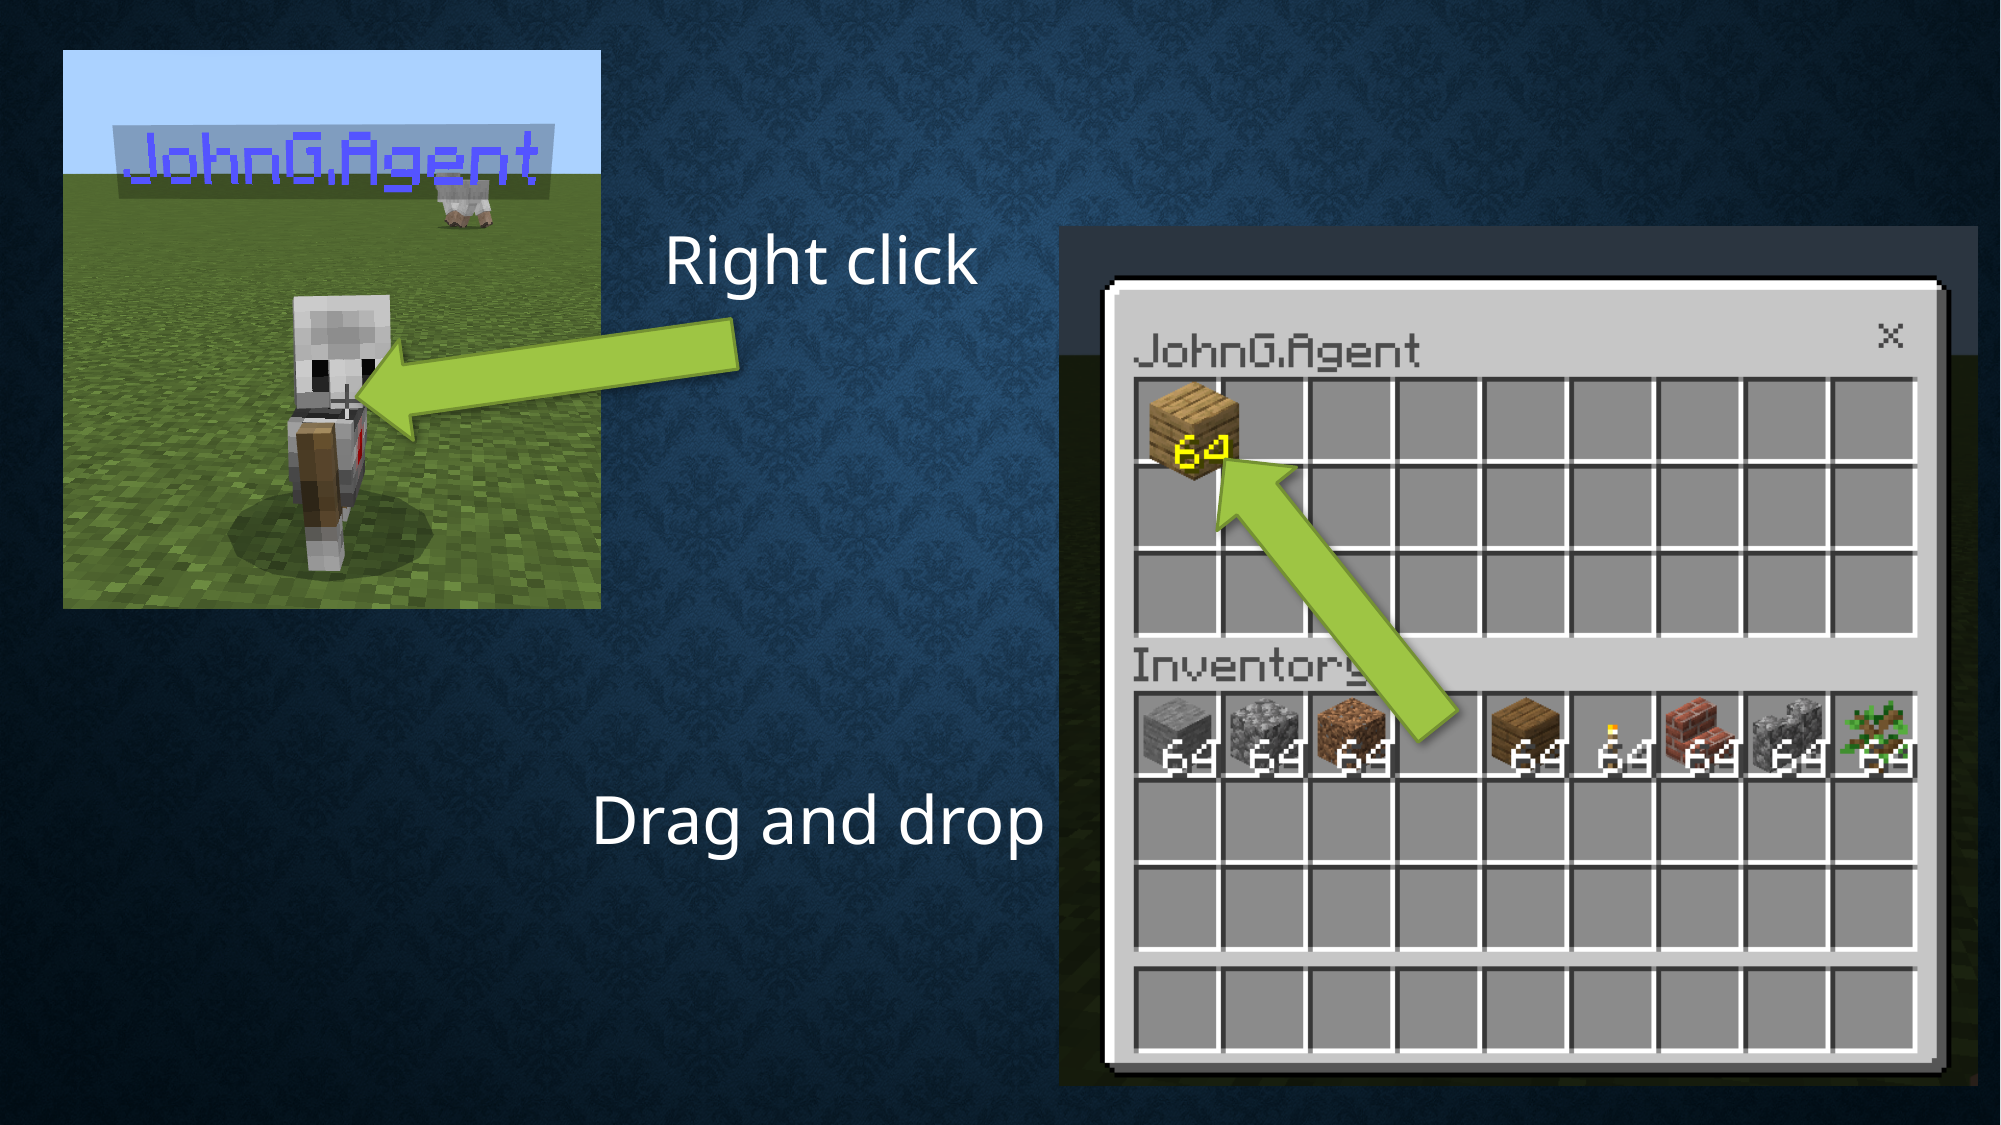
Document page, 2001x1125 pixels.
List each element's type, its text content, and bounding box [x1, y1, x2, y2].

picture [1059, 225, 1978, 1087]
picture [63, 49, 602, 610]
text_box Drag and drop [575, 770, 1052, 866]
text_box Right click [648, 210, 995, 305]
text_box [608, 317, 740, 389]
